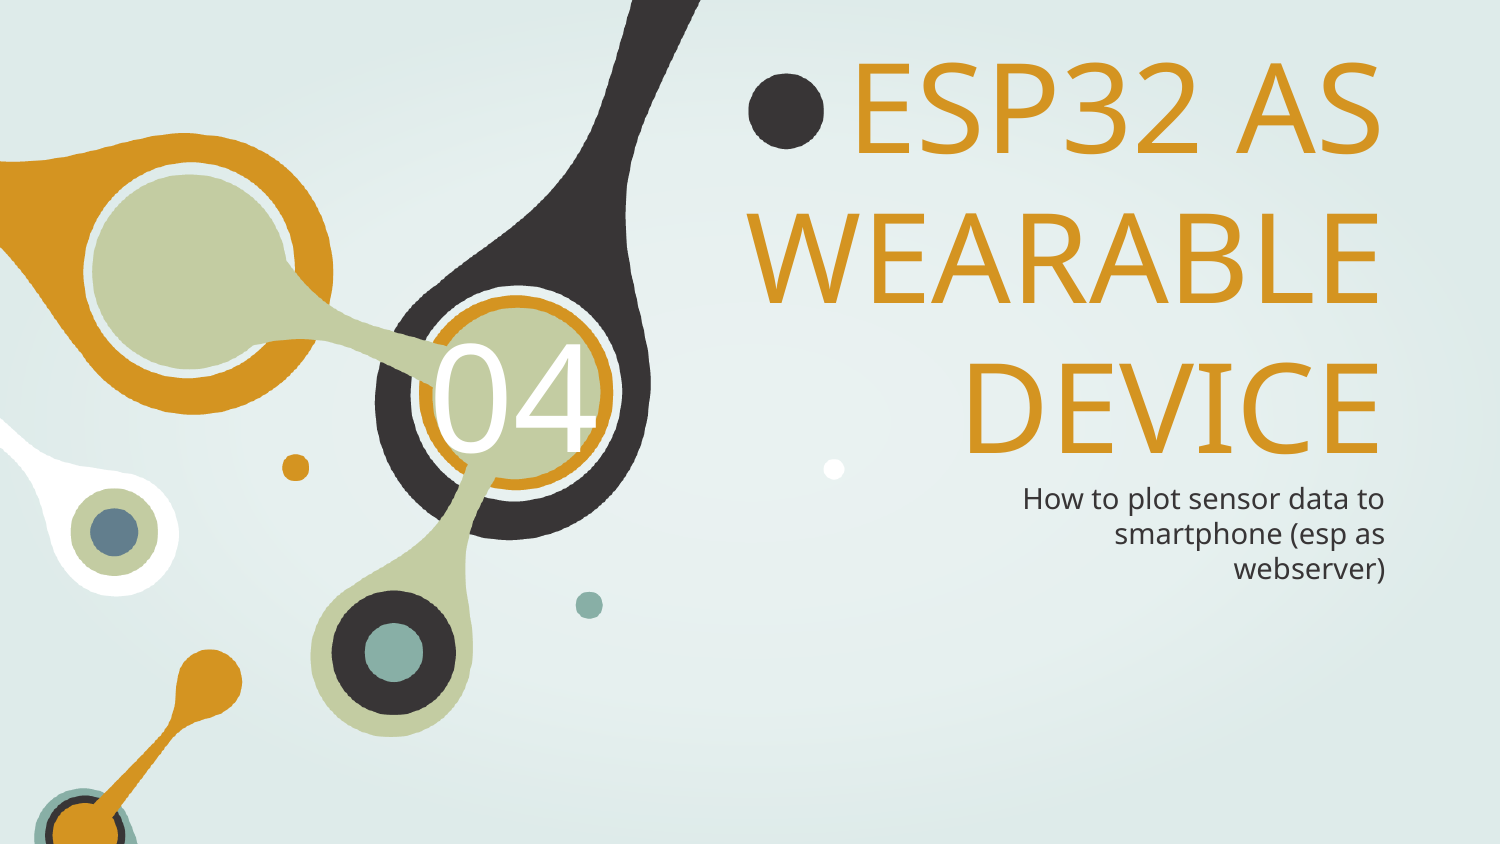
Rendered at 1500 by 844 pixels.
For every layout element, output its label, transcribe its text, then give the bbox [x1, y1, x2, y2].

title ESP32 AS WEARABLE DEVICE [678, 322, 1401, 494]
title 04 [350, 345, 679, 441]
picture [0, 0, 1500, 844]
subtitle How to plot sensor data to smartphone (esp as webserver) [980, 465, 1401, 561]
